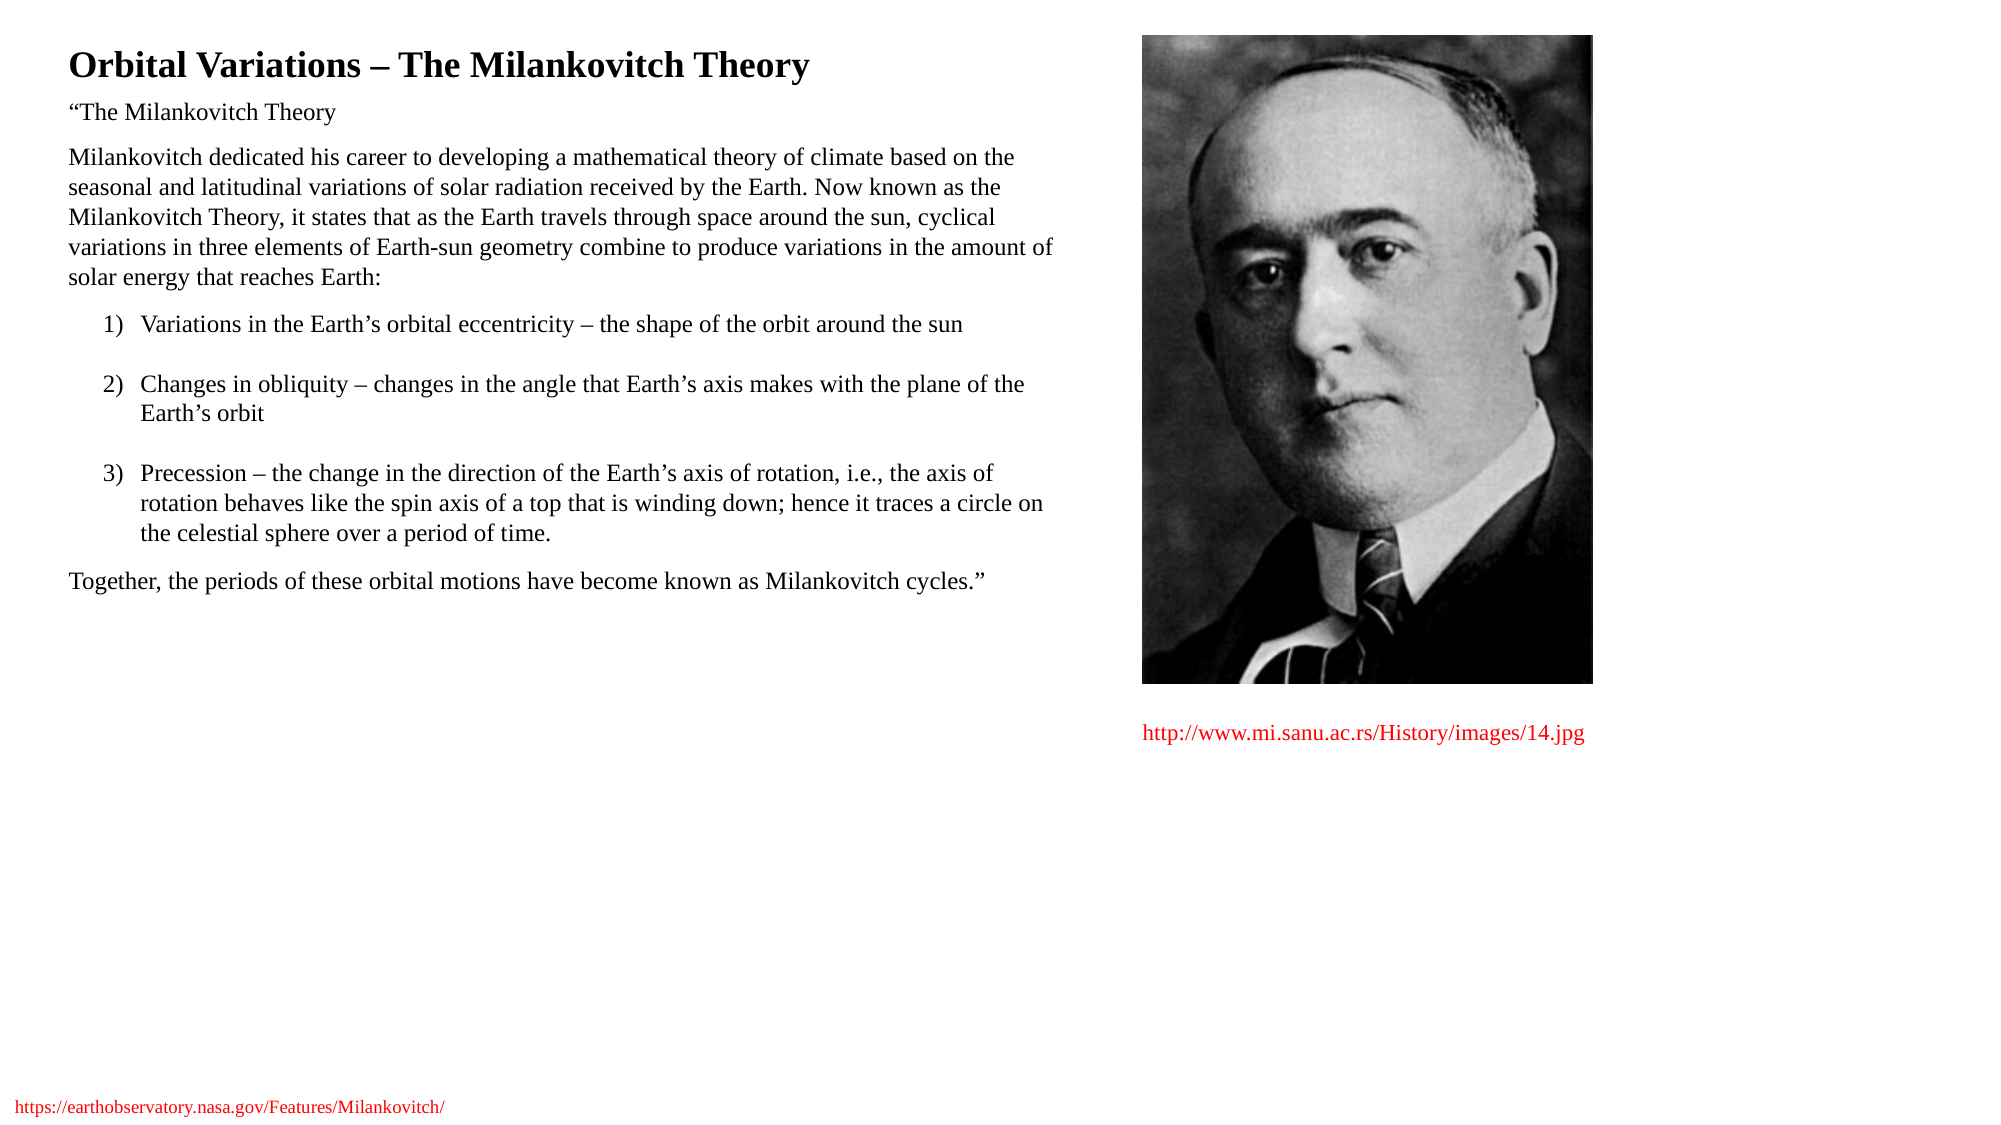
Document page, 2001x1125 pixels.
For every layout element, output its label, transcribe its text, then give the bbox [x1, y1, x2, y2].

picture [1142, 35, 1593, 684]
text_box Together, the periods of these orbital motions have become known as Milankovitch cycles.” [53, 557, 1038, 602]
text_box “The Milankovitch Theory [53, 87, 533, 133]
text_box Milankovitch dedicated his career to developing a mathematical theory of climate based on the seasonal and latitudinal variations of solar radiation received by the Earth. Now known as the Milankovitch Theory, it states that as the Earth travels through space around the sun, cyclical variations in three elements of Earth-sun geometry combine to produce variations in the amount of solar energy that reaches Earth: [53, 133, 1072, 298]
text_box https://earthobservatory.nasa.gov/Features/Milankovitch/ [0, 1087, 641, 1125]
text_box http://www.mi.sanu.ac.rs/History/images/14.jpg [1128, 710, 1607, 753]
text_box Variations in the Earth’s orbital eccentricity – the shape of the orbit around the sun Changes in obliquity – changes in the angle that Earth’s axis makes with the plane of the Earth’s orbit Precession – the change in the direction of the Earth’s axis of rotation, i.e., the axis of rotation behaves like the spin axis of a top that is winding down; hence it traces a circle on the celestial sphere over a period of time. [88, 299, 1072, 554]
text_box Orbital Variations – The Milankovitch Theory [53, 32, 895, 93]
